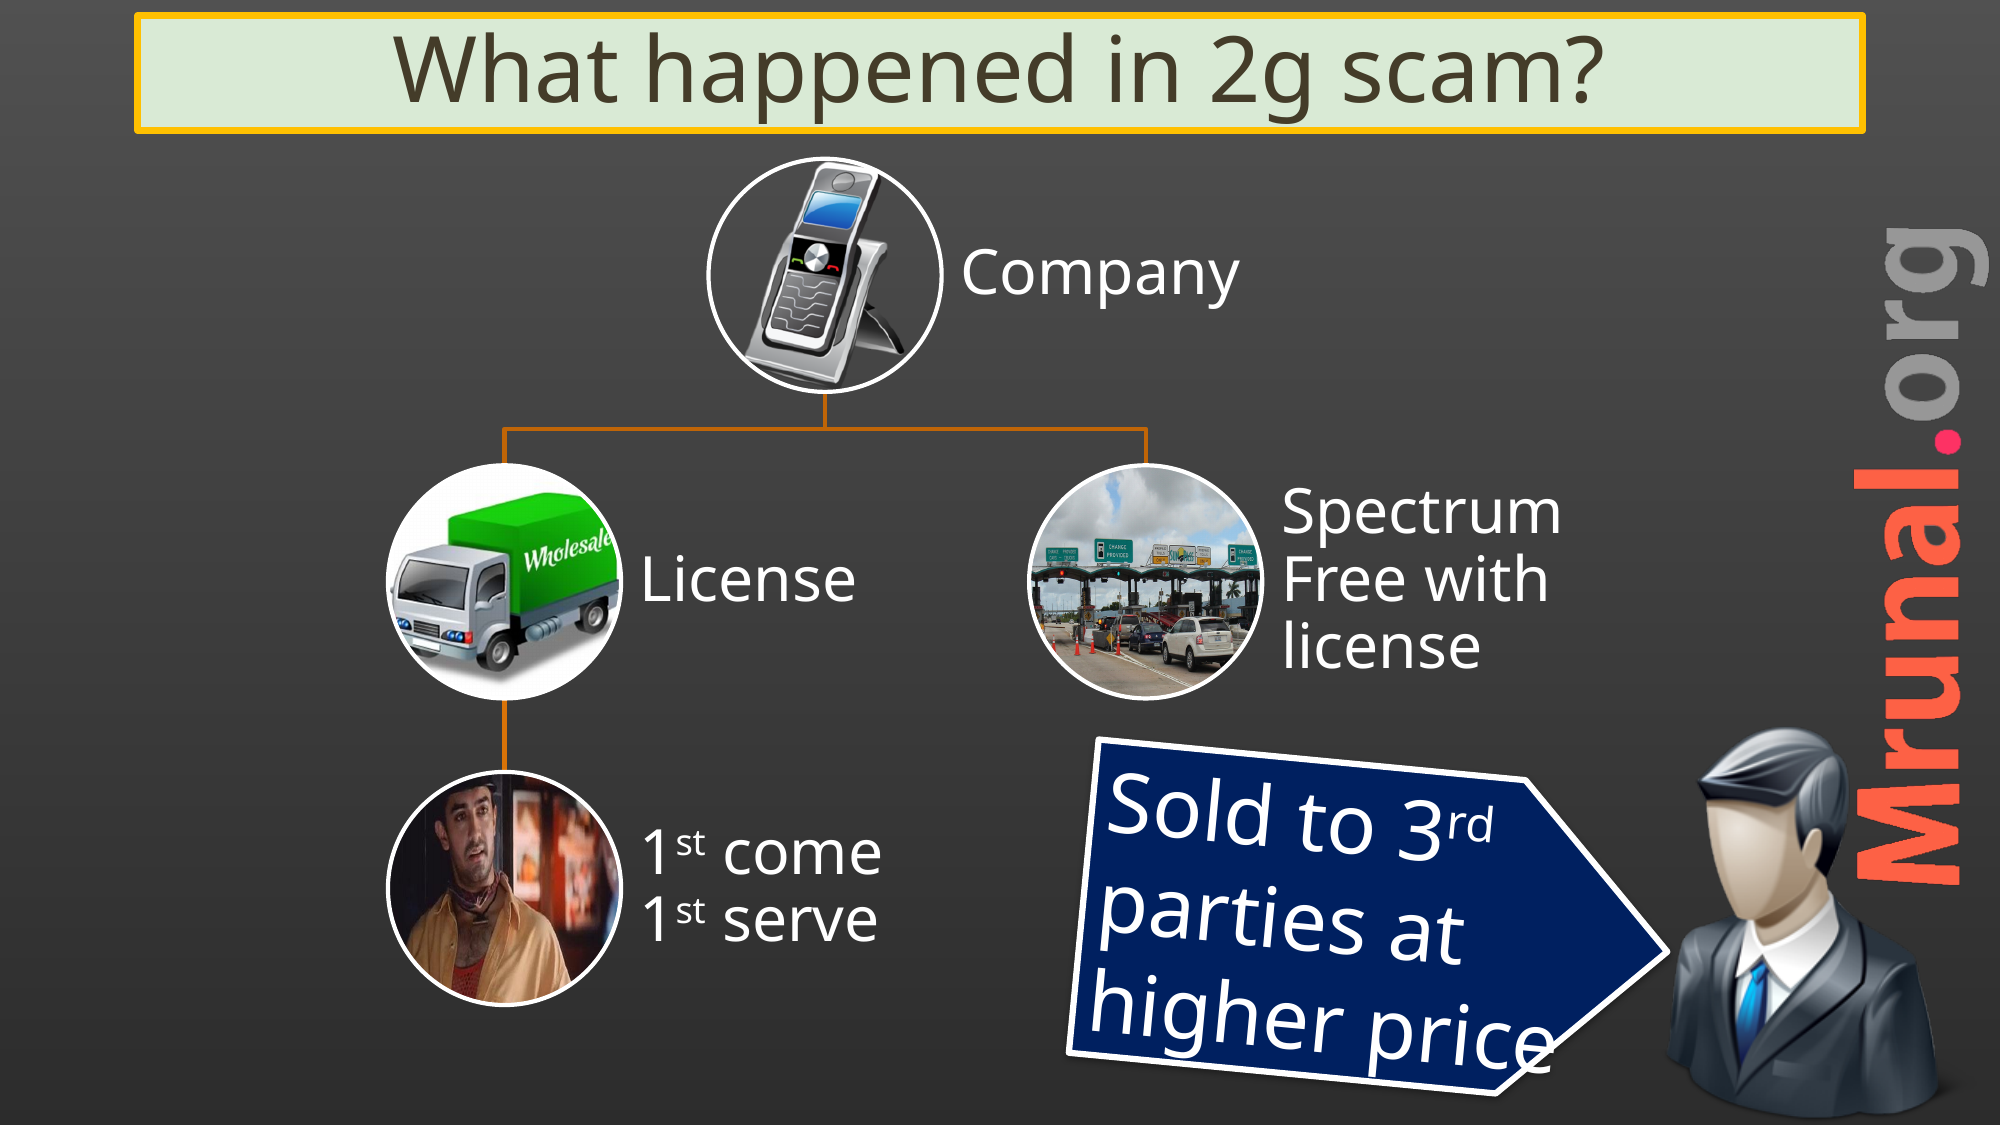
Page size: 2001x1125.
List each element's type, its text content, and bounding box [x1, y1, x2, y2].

text_box Sold to 3rd parties at higher price [1065, 1022, 1588, 1097]
title What happened in 2g scam? [134, 12, 1866, 134]
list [137, 149, 1863, 1014]
picture [1599, 223, 2000, 1125]
